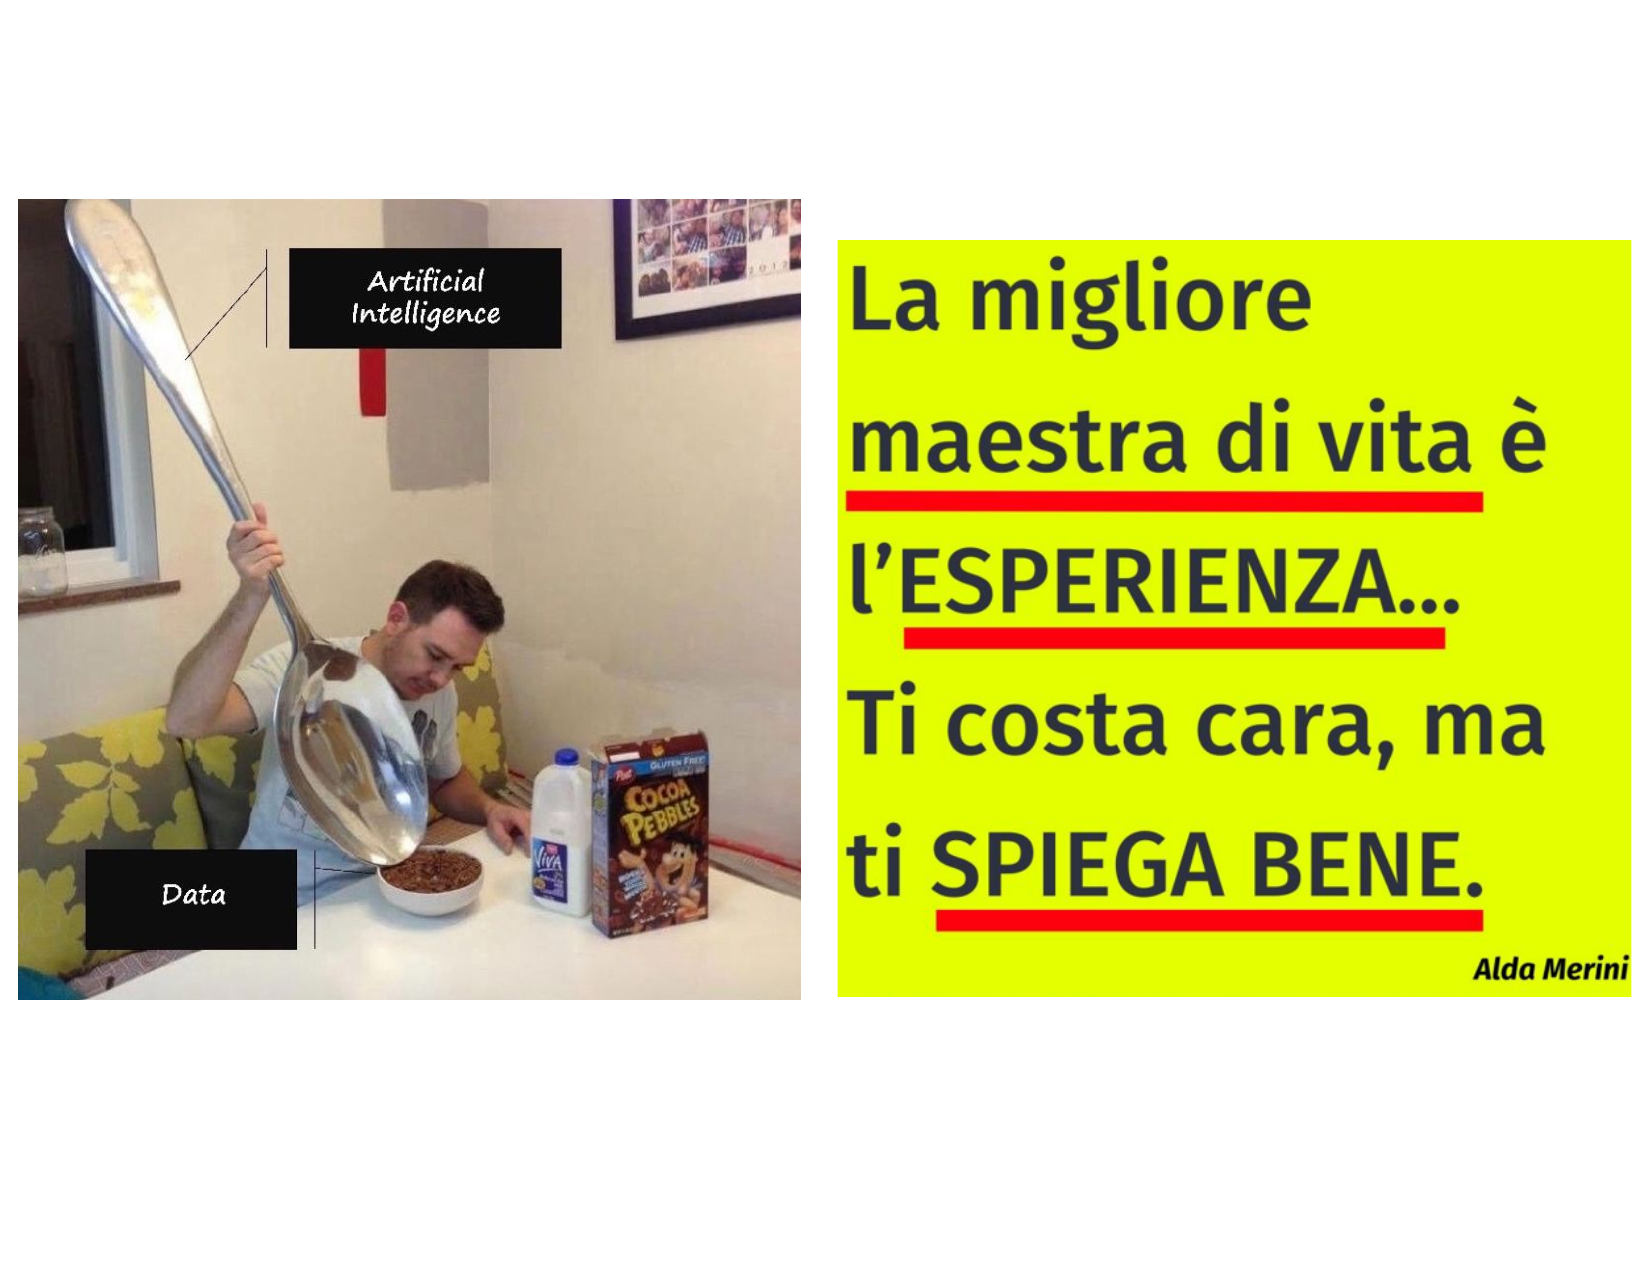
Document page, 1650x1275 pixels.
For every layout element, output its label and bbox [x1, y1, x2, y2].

picture [837, 240, 1632, 998]
picture [18, 199, 802, 1001]
